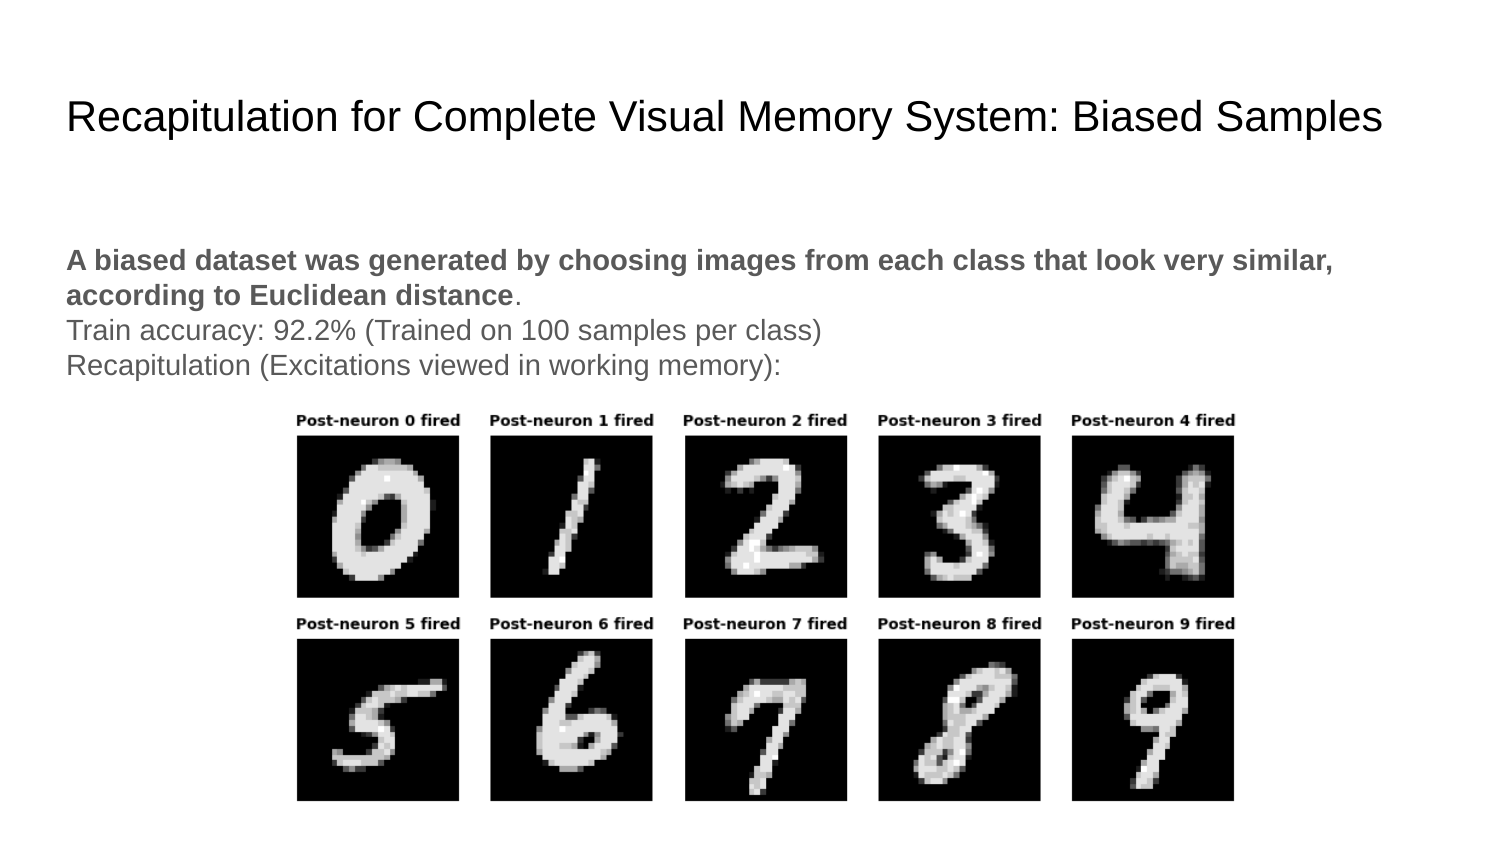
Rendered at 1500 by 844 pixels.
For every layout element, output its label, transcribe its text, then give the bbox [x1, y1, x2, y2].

picture [269, 400, 1251, 822]
title Recapitulation for Complete Visual Memory System: Biased Samples [51, 72, 1449, 167]
text_box A biased dataset was generated by choosing images from each class that look very similar, according to Euclidean distance. Train accuracy: 92.2% (Trained on 100 samples per class) Recapitulation (Excitations viewed in working memory): [51, 226, 1500, 474]
